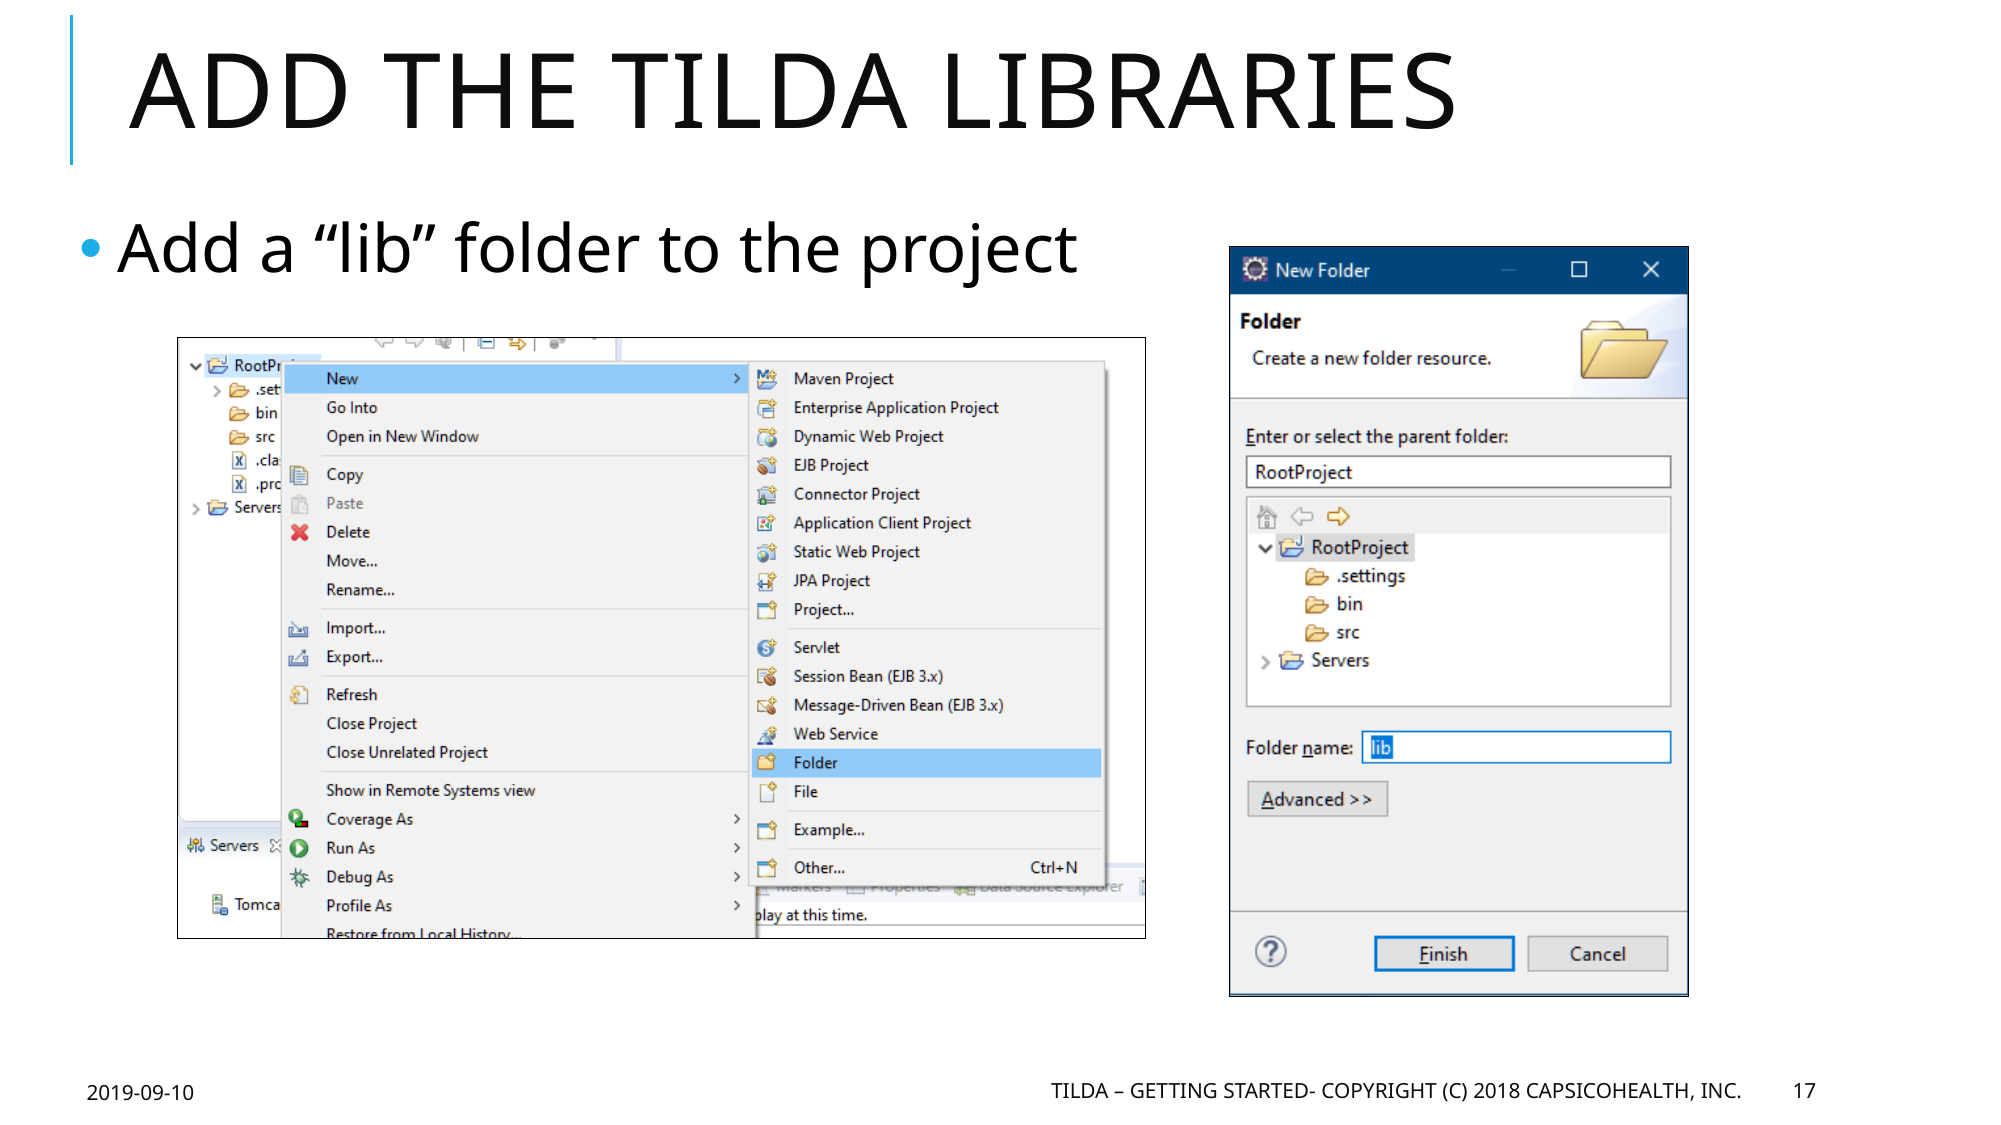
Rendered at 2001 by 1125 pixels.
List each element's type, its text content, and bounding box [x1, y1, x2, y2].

picture [177, 337, 1146, 939]
title Add the Tilda Libraries [114, 34, 1938, 163]
list Add a “lib” folder to the project [71, 207, 1938, 1035]
footer Tilda – Getting Started- Copyright (c) 2018 CapsicoHealth, Inc. [559, 1077, 1763, 1107]
slide_number 17 [1777, 1077, 1938, 1107]
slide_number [71, 1077, 522, 1107]
picture [1228, 245, 1689, 997]
